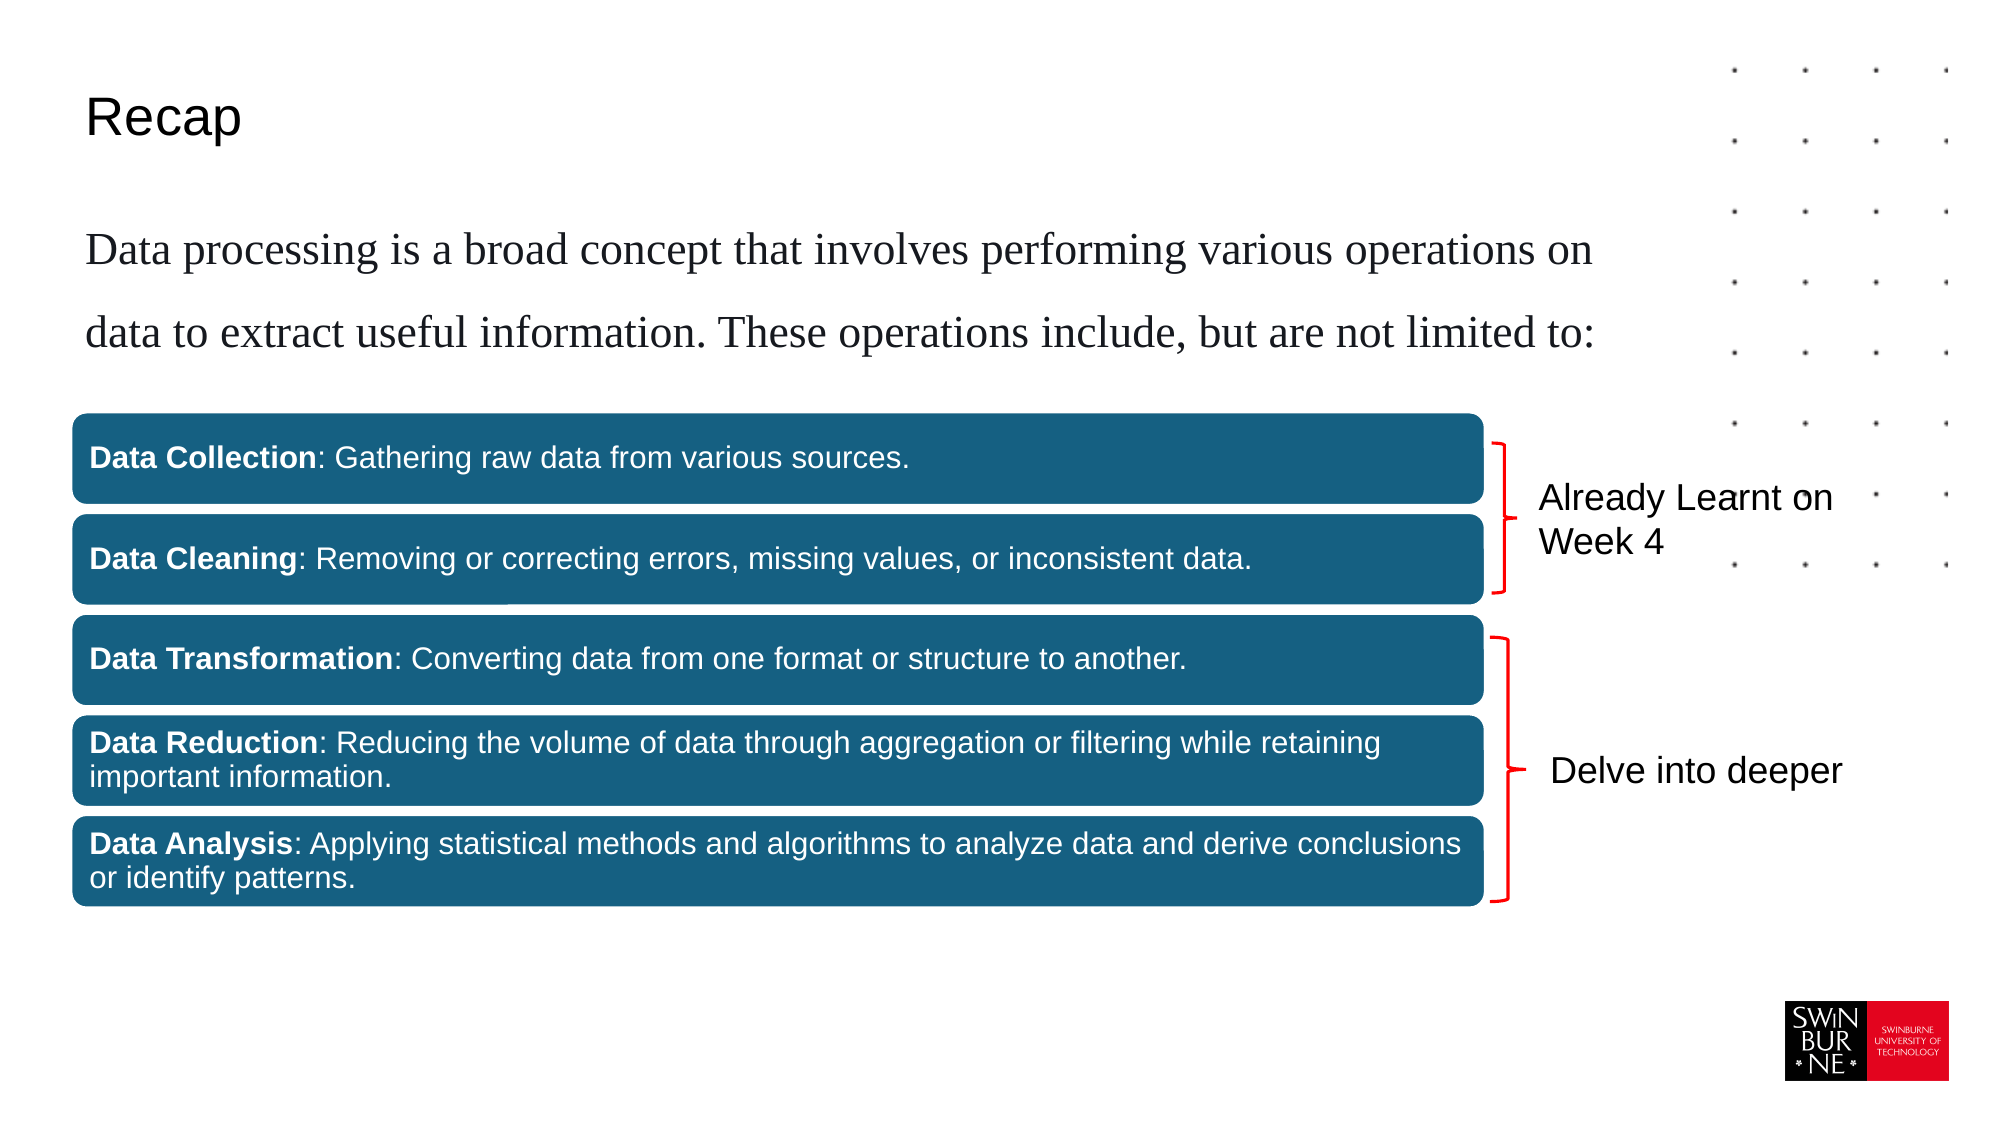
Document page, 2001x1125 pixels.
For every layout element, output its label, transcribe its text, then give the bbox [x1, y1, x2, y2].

text_box Delve into deeper [1535, 739, 2000, 799]
text_box Already Learnt on Week 4 [1523, 464, 1918, 570]
text_box [1489, 635, 1527, 904]
picture [1785, 1001, 1949, 1081]
text_box Data processing is a broad concept that involves performing various operations on data to extract useful information. These operations include, but are not limited to: [70, 183, 1632, 364]
title Recap [70, 73, 1660, 277]
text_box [70, 401, 1486, 918]
text_box [1491, 441, 1518, 595]
